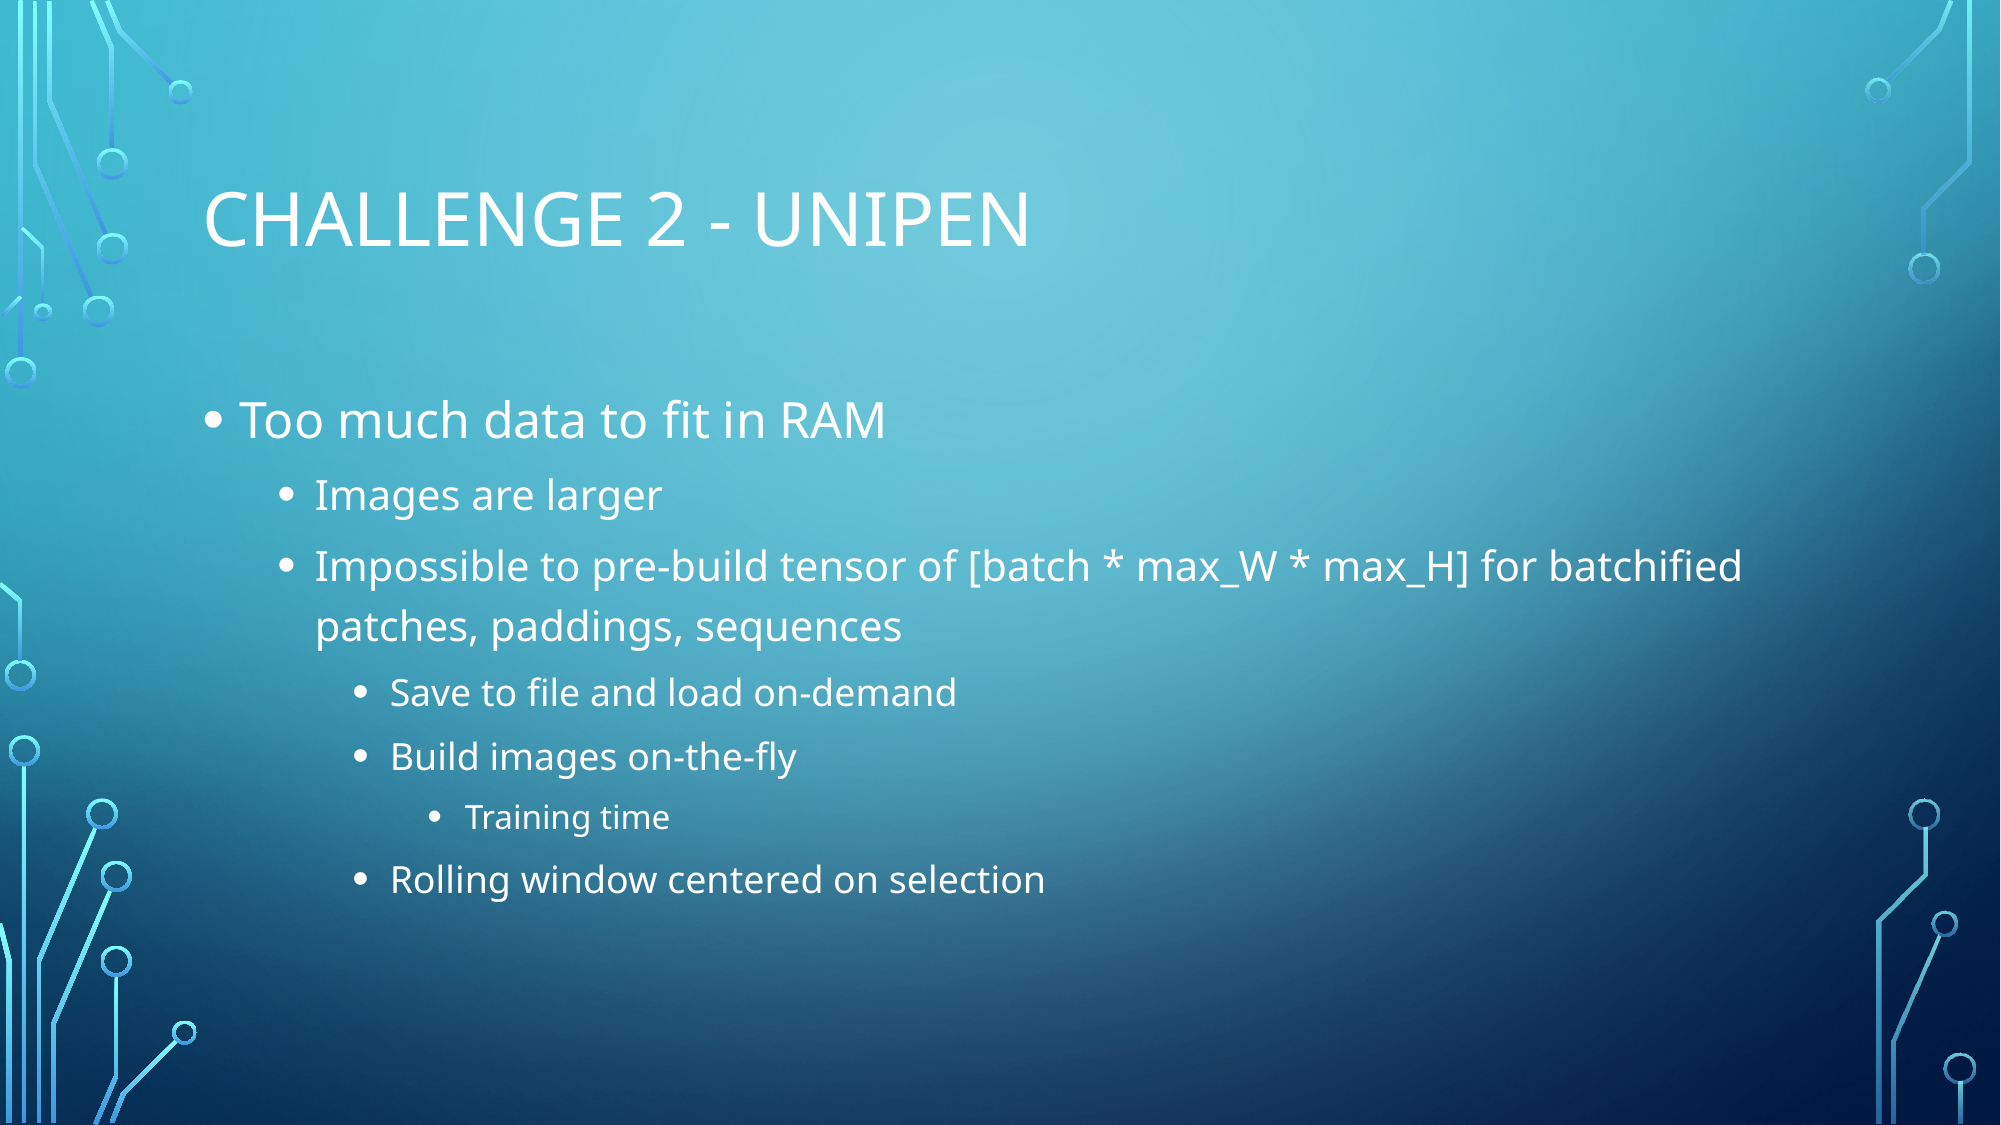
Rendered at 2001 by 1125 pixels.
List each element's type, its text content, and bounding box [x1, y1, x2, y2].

list Too much data to fit in RAM Images are larger Impossible to pre-build tensor of [batch * max_W * max_H] for batchified patches, paddings, sequences Save to file and load on-demand Build images on-the-fly Training time Rolling window centered on selection [187, 369, 1813, 950]
title Challenge 2 - UNIPEN [187, 101, 1813, 344]
